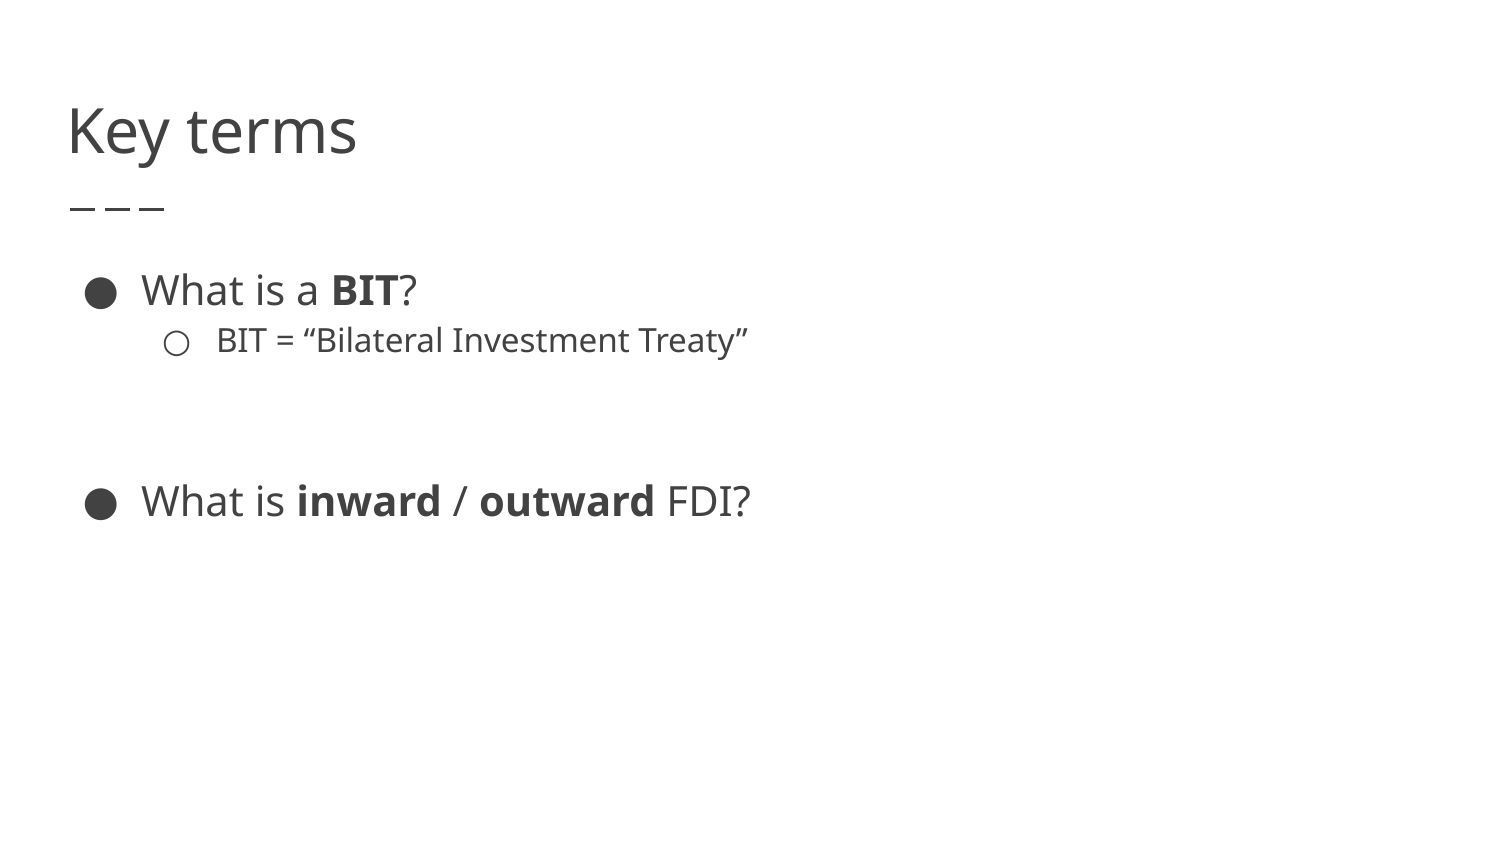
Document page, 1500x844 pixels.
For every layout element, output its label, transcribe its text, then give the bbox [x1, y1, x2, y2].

list What is a BIT? BIT = “Bilateral Investment Treaty” What is inward / outward FDI? This terminology helps to clarify which one is the “foreign” country! For the US, “inward FDI” = direct investment by non-US firms into the US For the US, “outward FDI” = direct investment by US firms into other countries [51, 240, 1470, 793]
title Key terms [51, 61, 1449, 182]
